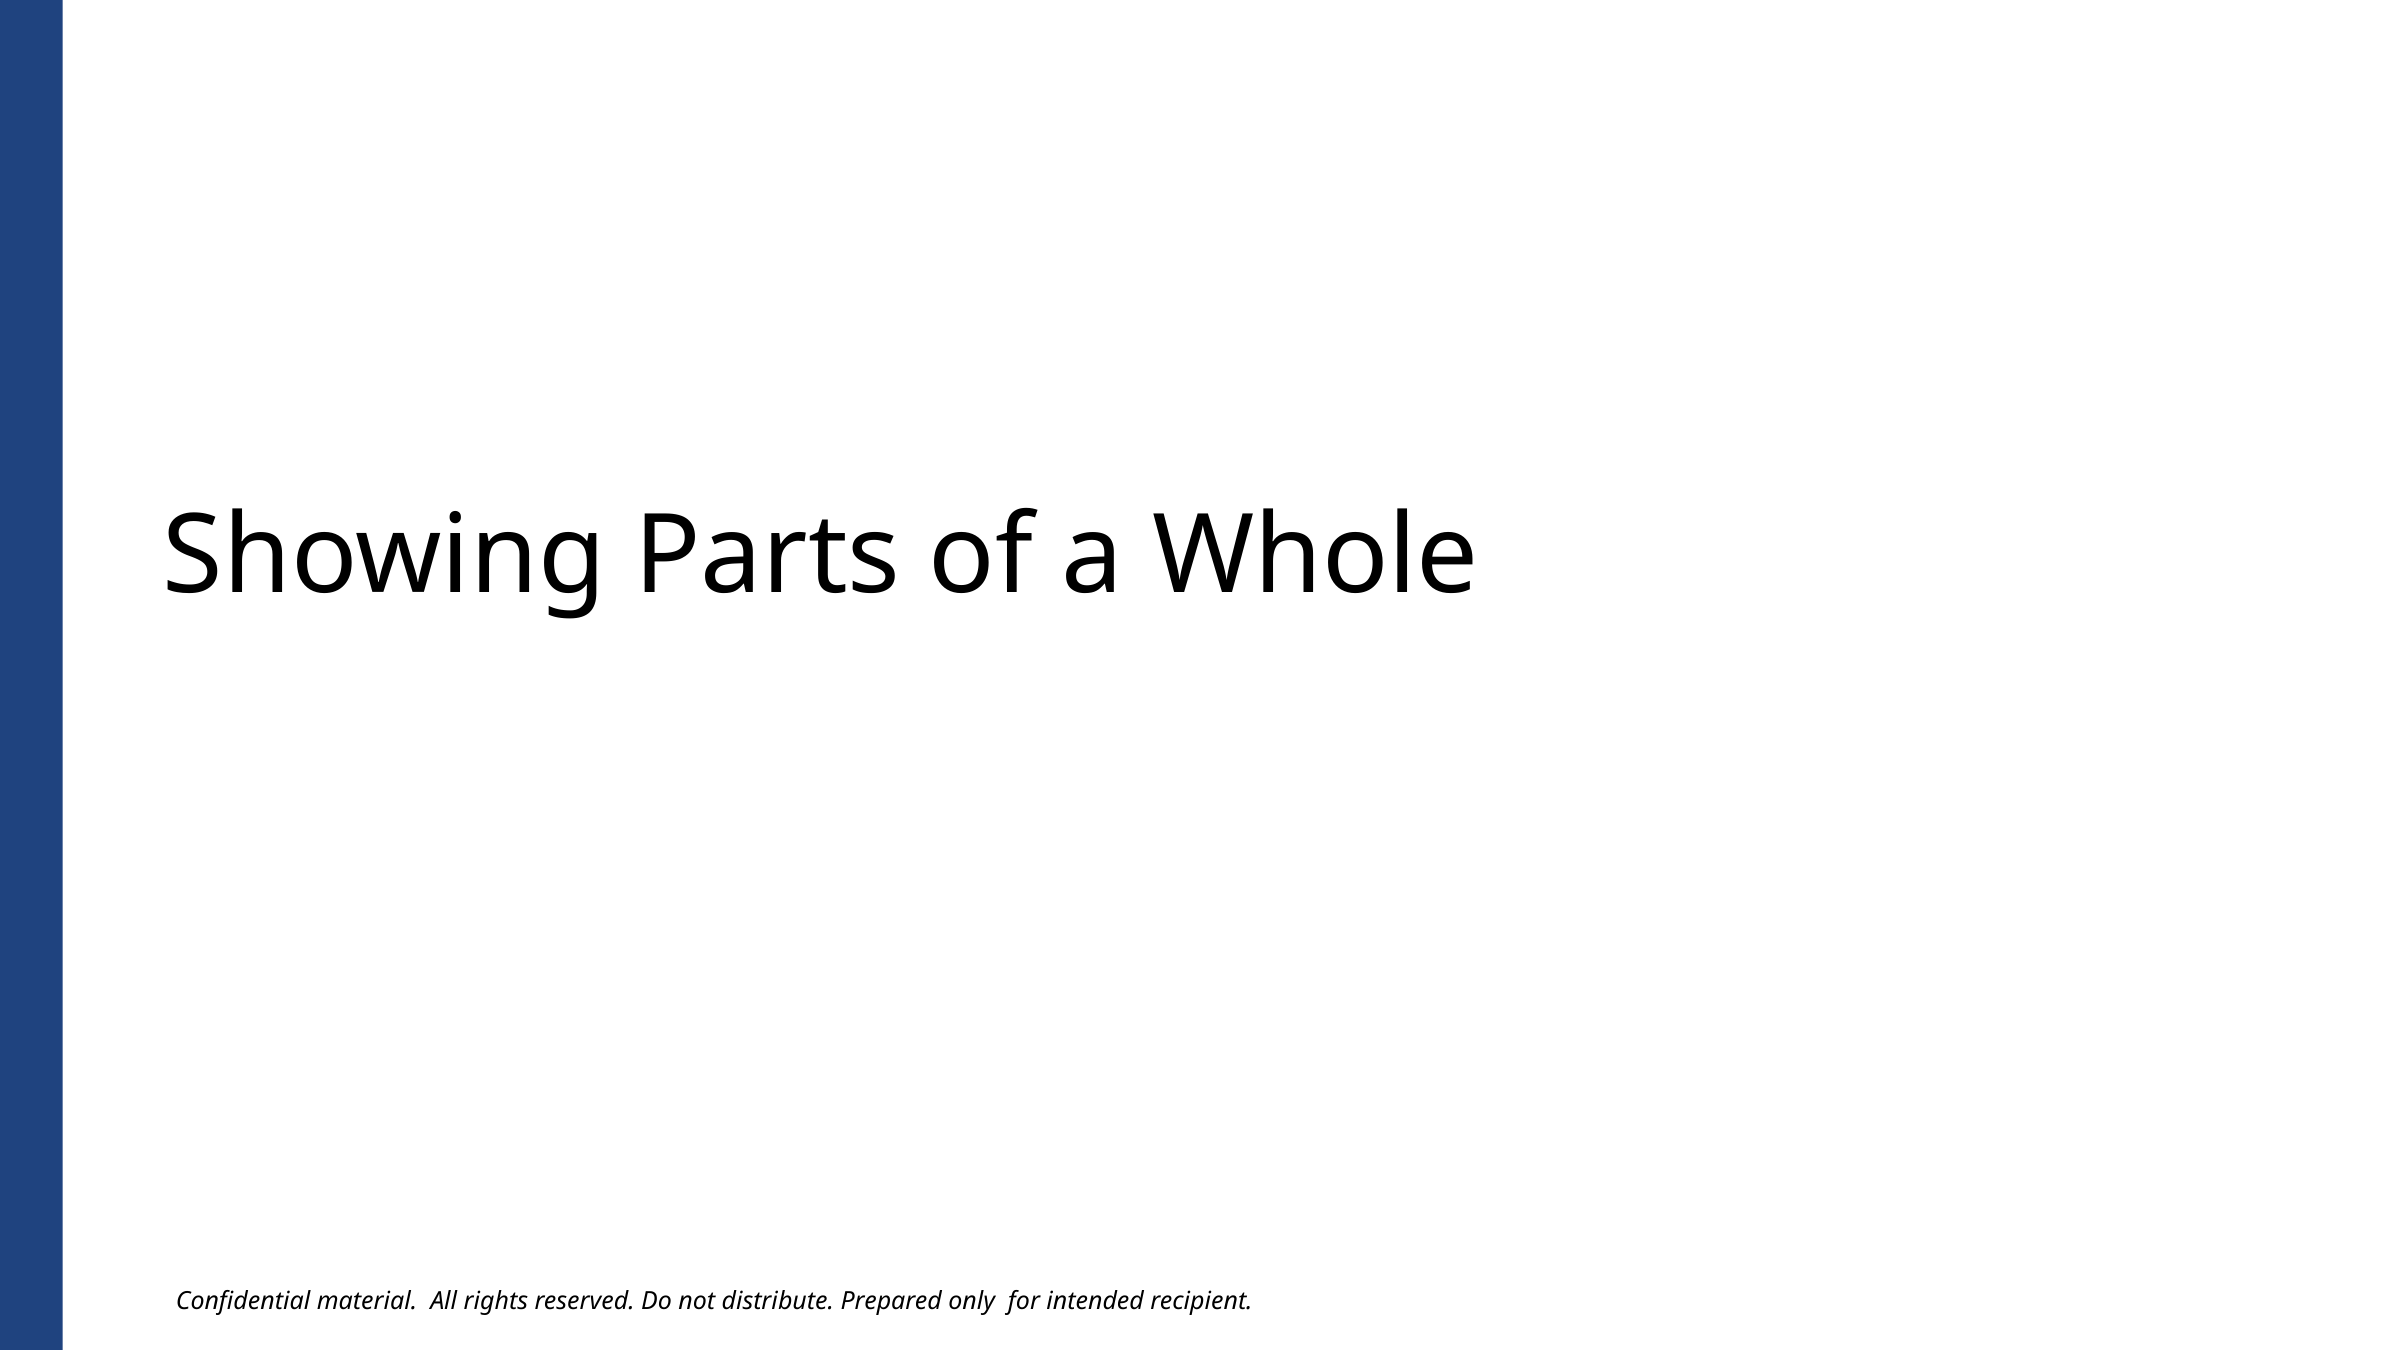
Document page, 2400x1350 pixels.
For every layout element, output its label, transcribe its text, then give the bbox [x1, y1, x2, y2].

title Showing Parts of a Whole [147, 426, 2218, 688]
